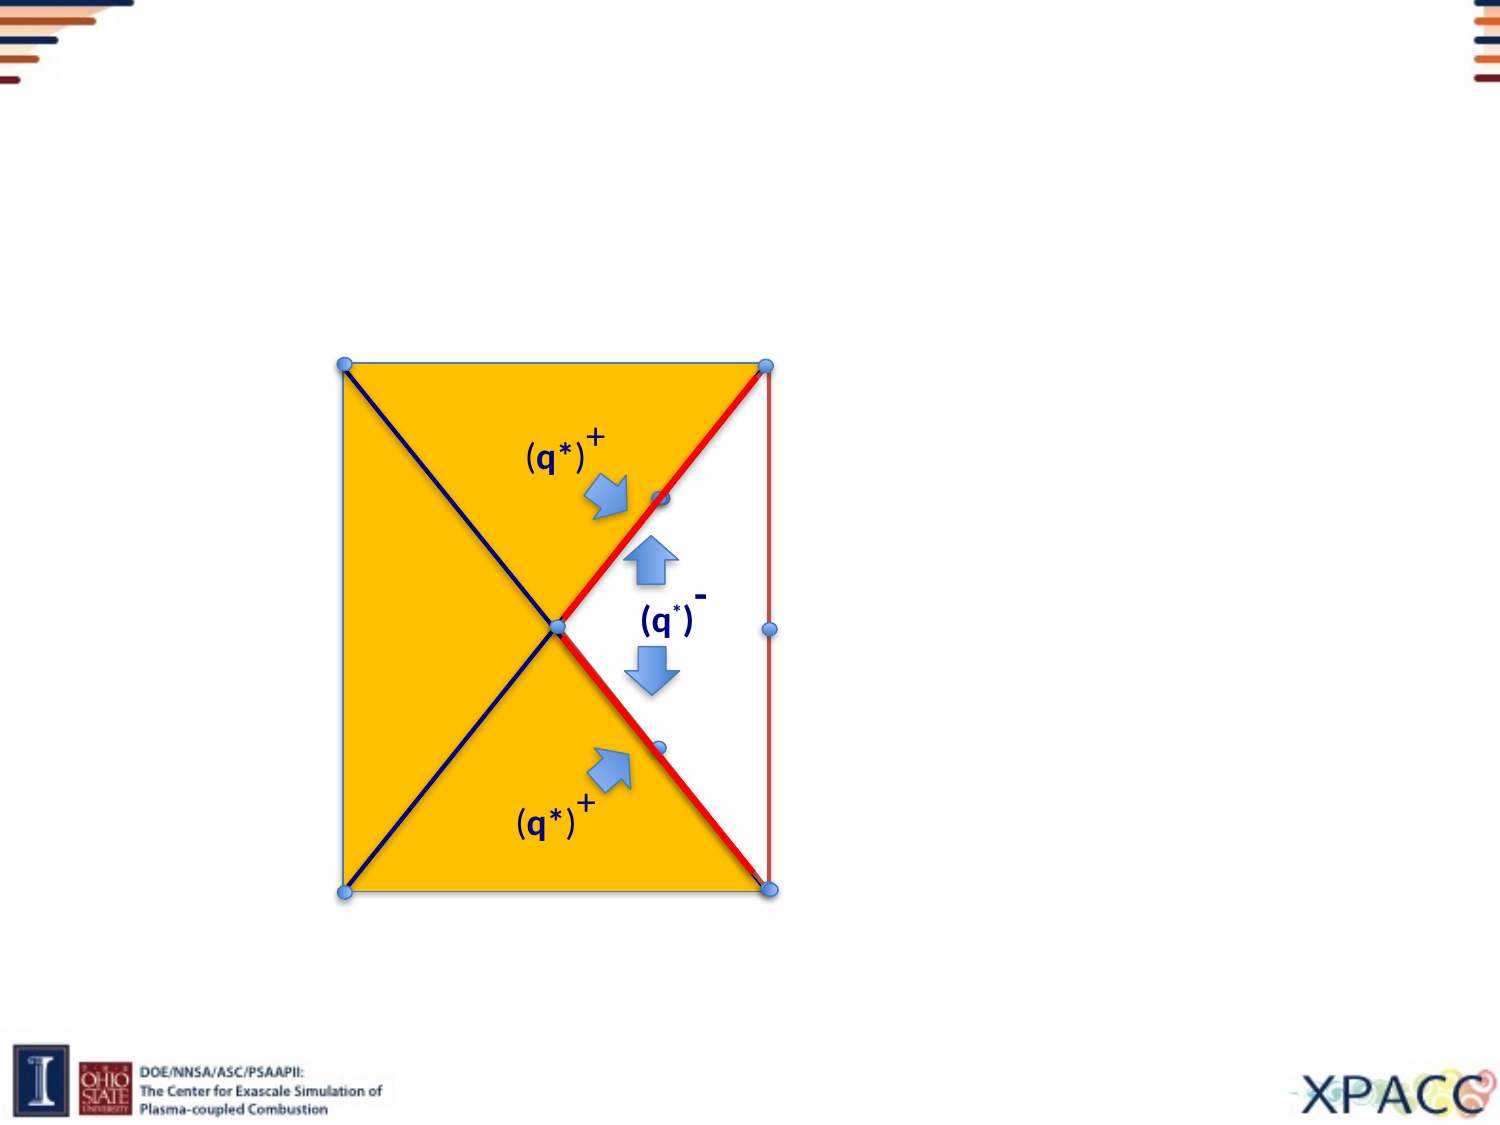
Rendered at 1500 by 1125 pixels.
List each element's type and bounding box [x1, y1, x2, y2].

text_box [336, 357, 779, 900]
picture [0, 0, 1500, 1125]
